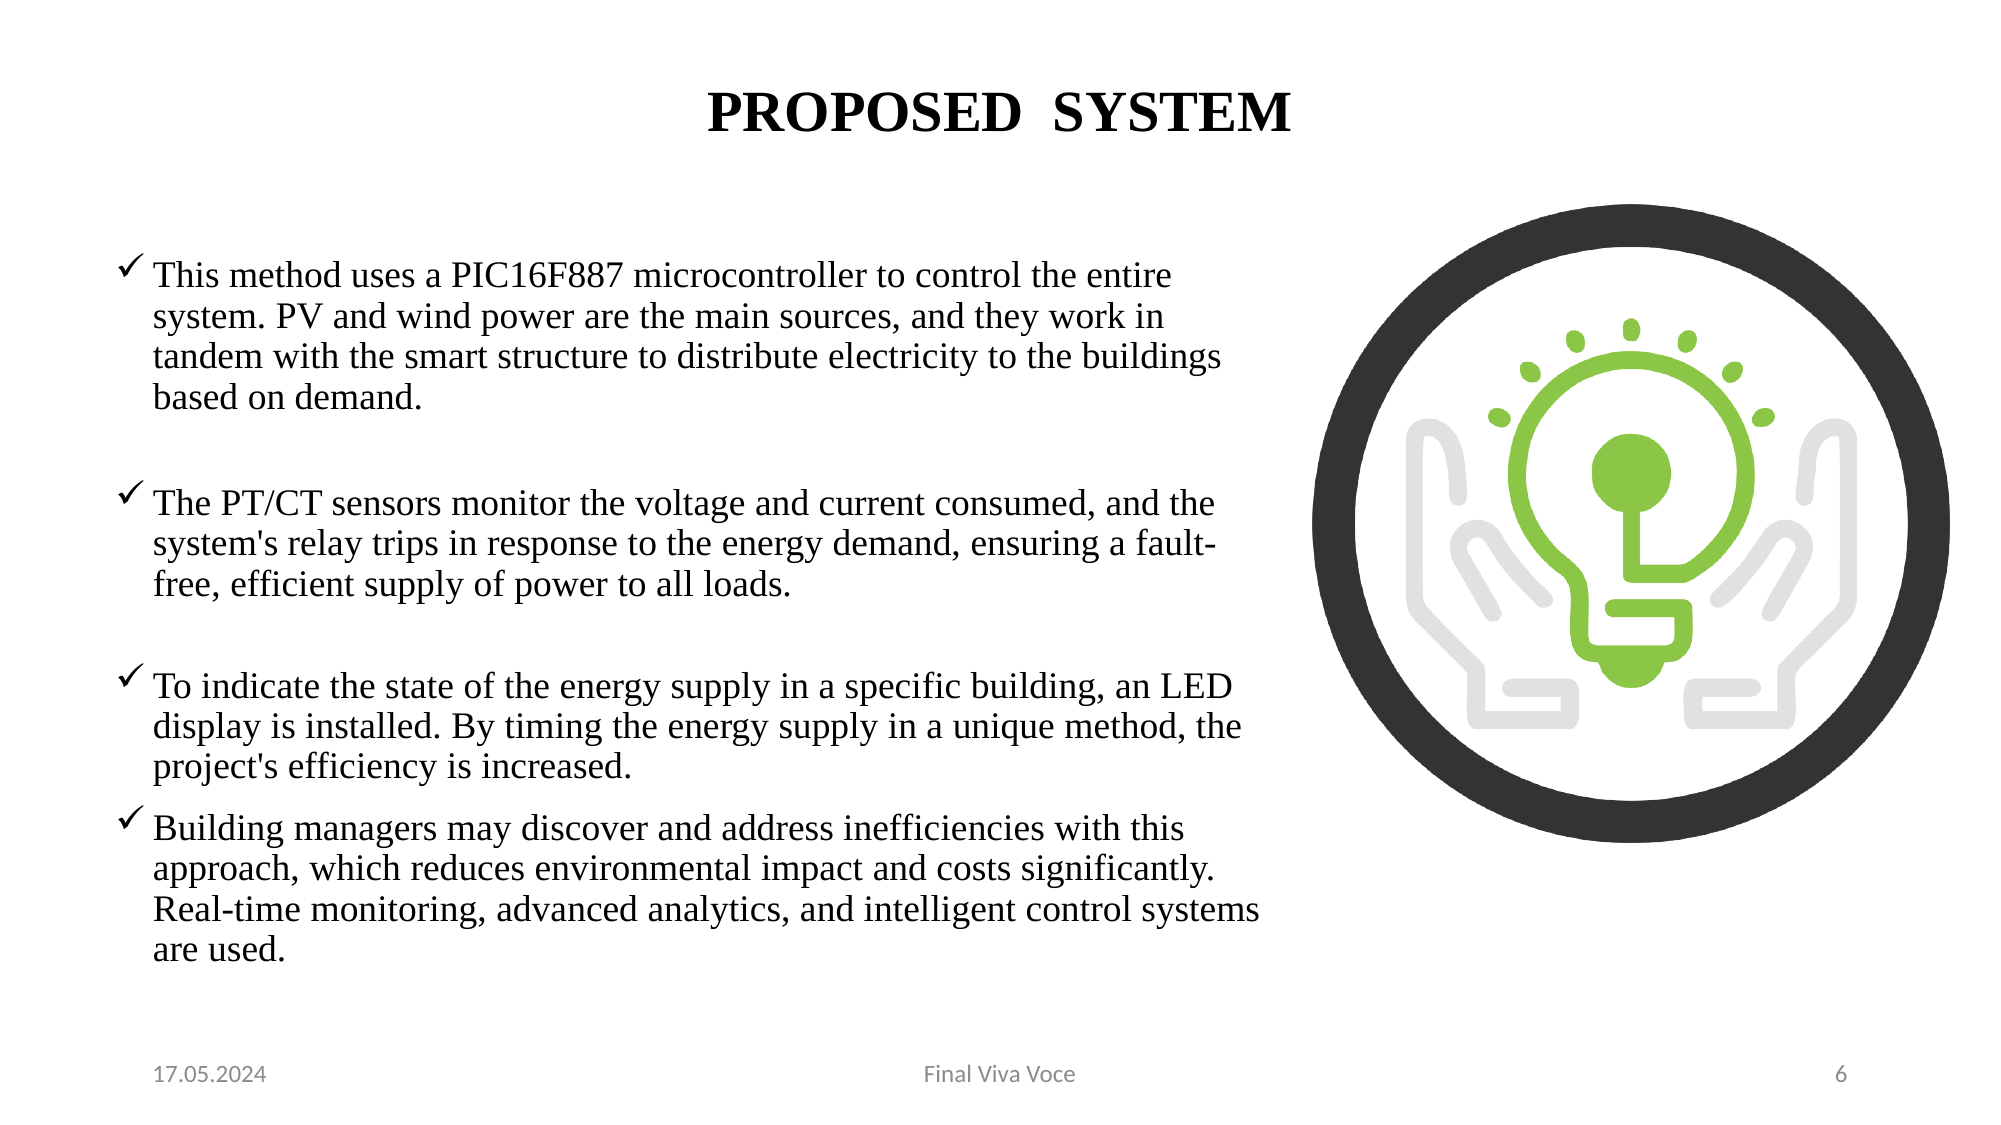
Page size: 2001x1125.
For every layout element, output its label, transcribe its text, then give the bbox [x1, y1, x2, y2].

slide_number 6 [1412, 1042, 1863, 1103]
title PROPOSED SYSTEM [137, 3, 1863, 222]
picture [1312, 204, 1950, 843]
list This method uses a PIC16F887 microcontroller to control the entire system. PV and wind power are the main sources, and they work in tandem with the smart structure to distribute electricity to the buildings based on demand. The PT/CT sensors monitor the voltage and current consumed, and the system's relay trips in response to the energy demand, ensuring a fault-free, efficient supply of power to all loads. To indicate the state of the energy supply in a specific building, an LED display is installed. By timing the energy supply in a unique method, the project's efficiency is increased. Building managers may discover and address inefficiencies with this approach, which reduces environmental impact and costs significantly. Real-time monitoring, advanced analytics, and intelligent control systems are used. [100, 247, 1288, 959]
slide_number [137, 1042, 588, 1103]
footer Final Viva Voce [662, 1042, 1338, 1103]
